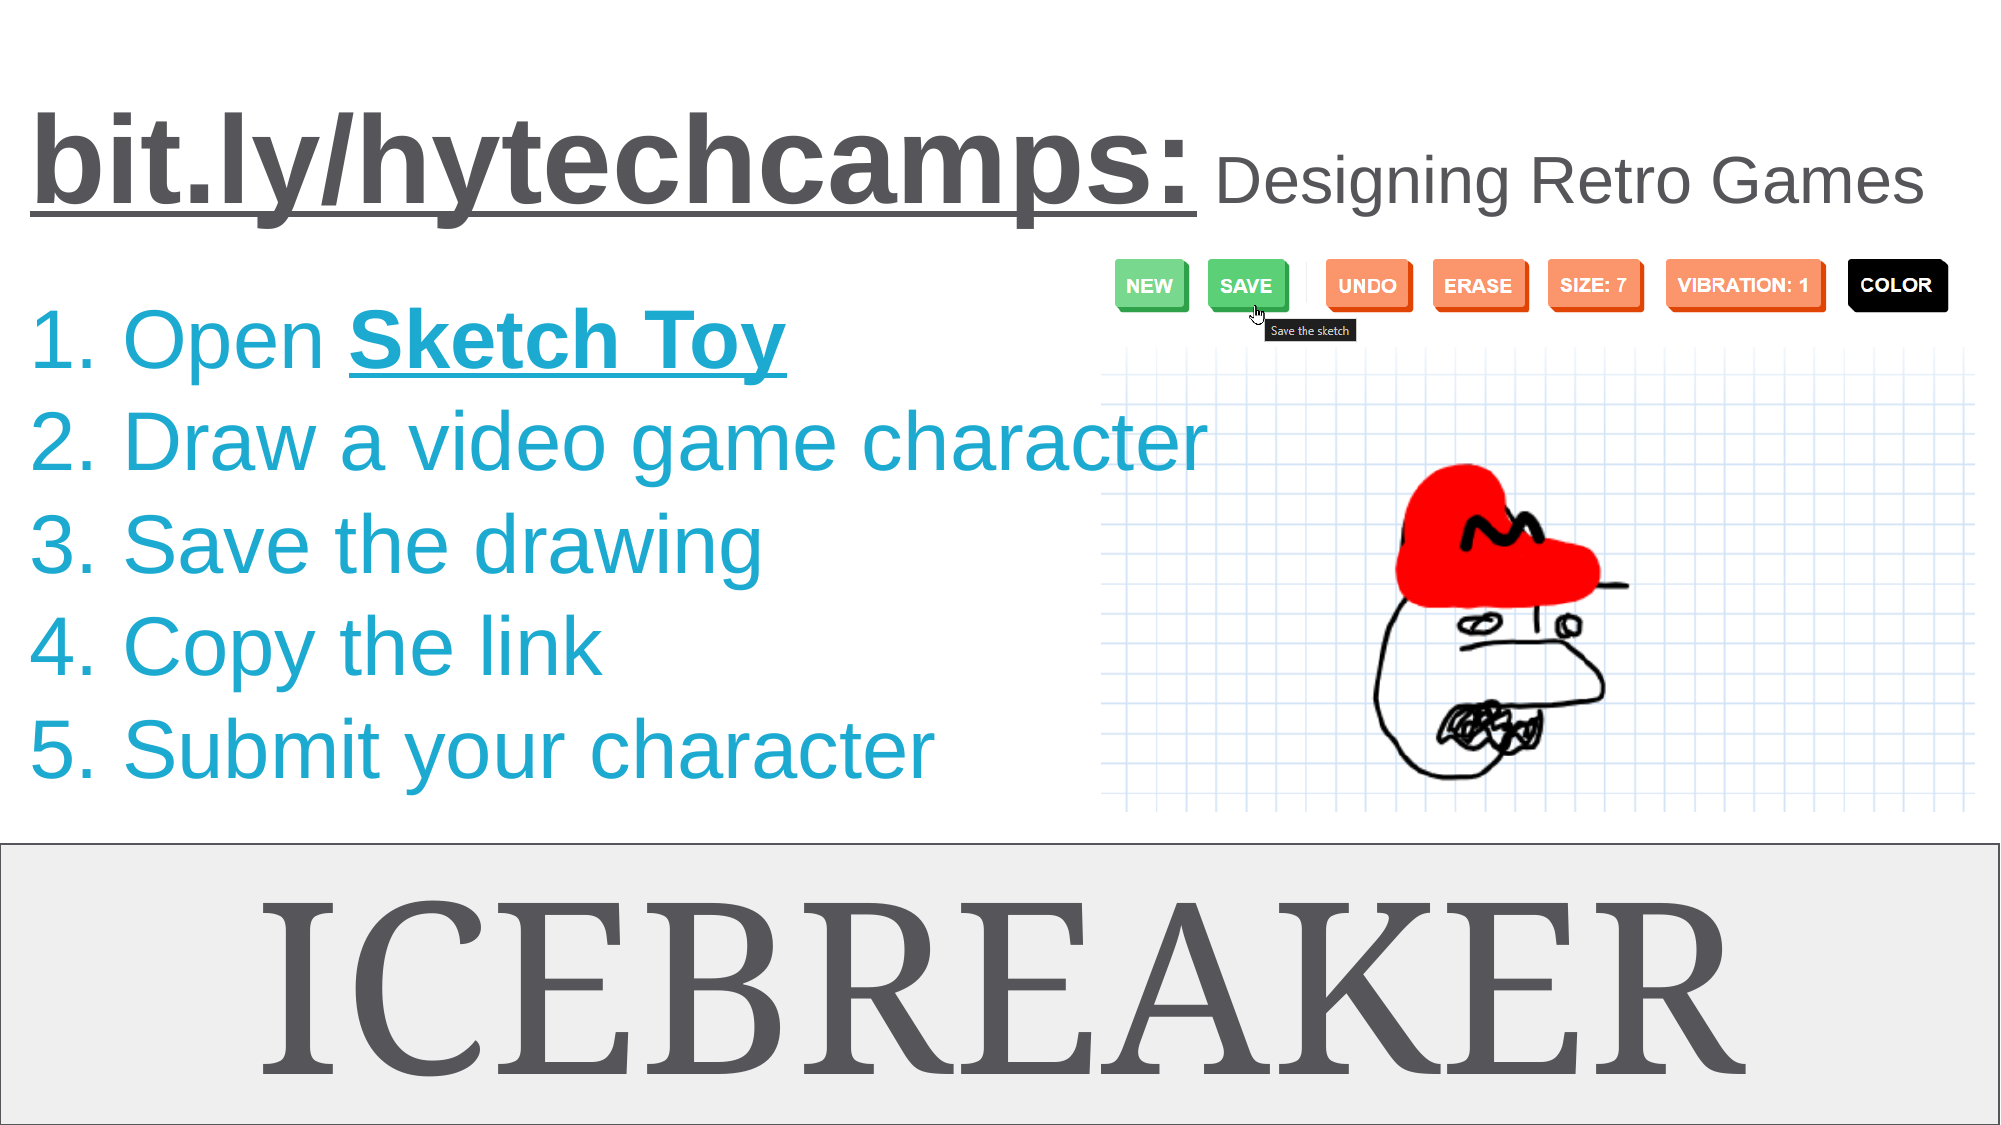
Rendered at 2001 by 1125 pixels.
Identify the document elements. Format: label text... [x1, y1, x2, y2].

text_box ICEBREAKER [0, 843, 2000, 1125]
picture [1101, 243, 1975, 813]
text_box bit.ly/hytechcamps: Designing Retro Games 1. Open Sketch Toy 2. Draw a video game character 3. Save the drawing 4. Copy the link 5. Submit your character [0, 72, 2000, 821]
